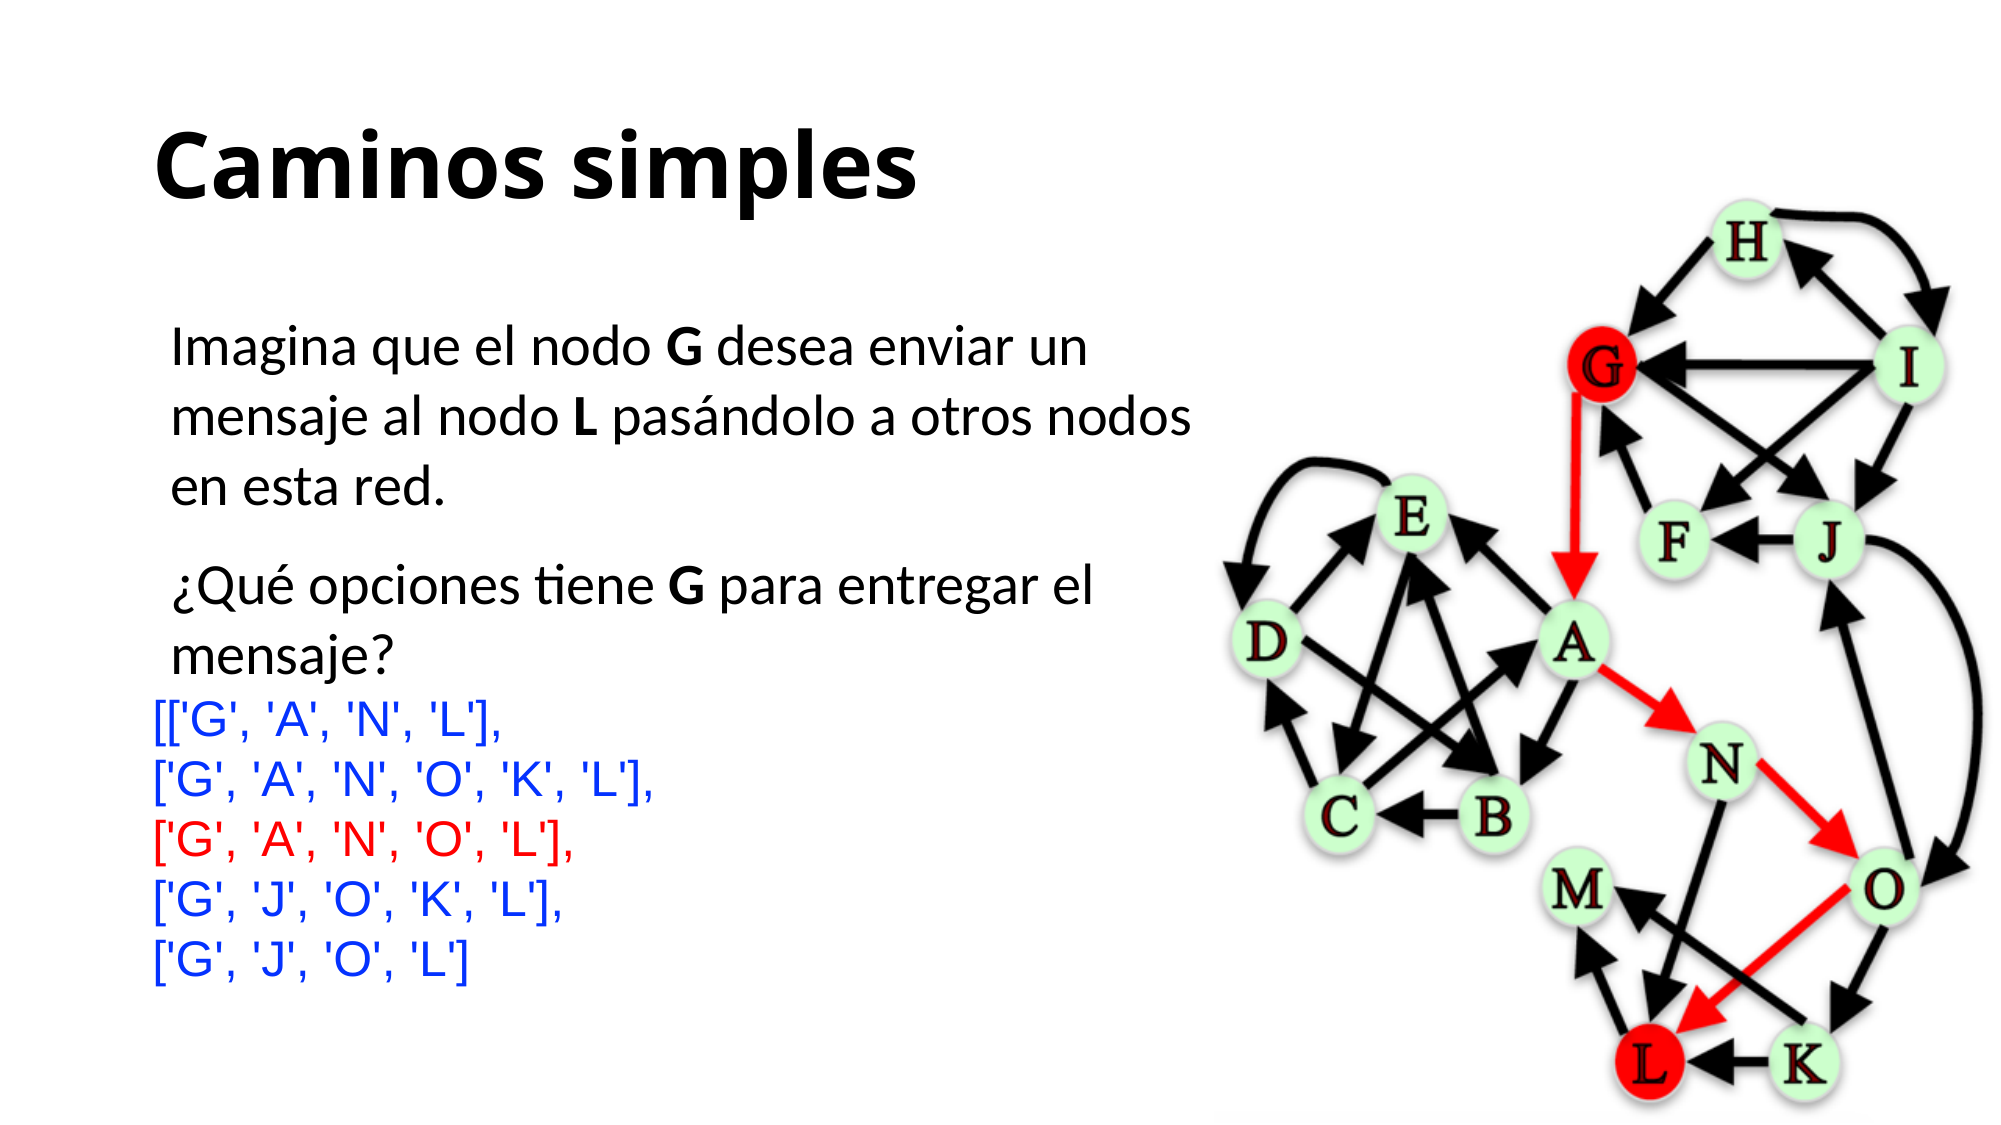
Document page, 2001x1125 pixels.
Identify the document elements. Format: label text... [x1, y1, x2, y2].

text_box Imagina que el nodo G desea enviar un mensaje al nodo L pasándolo a otros nodos en esta red. ¿Qué opciones tiene G para entregar el mensaje? [['G', 'A', 'N', 'L'], ['G', 'A', 'N', 'O', 'K', 'L'], ['G', 'A', 'N', 'O', 'L'], ['G', 'J', 'O', 'K', 'L'], ['G', 'J', 'O', 'L'] [137, 299, 1209, 1050]
text_box Caminos simples [137, 59, 1863, 278]
picture [1214, 195, 2000, 1123]
